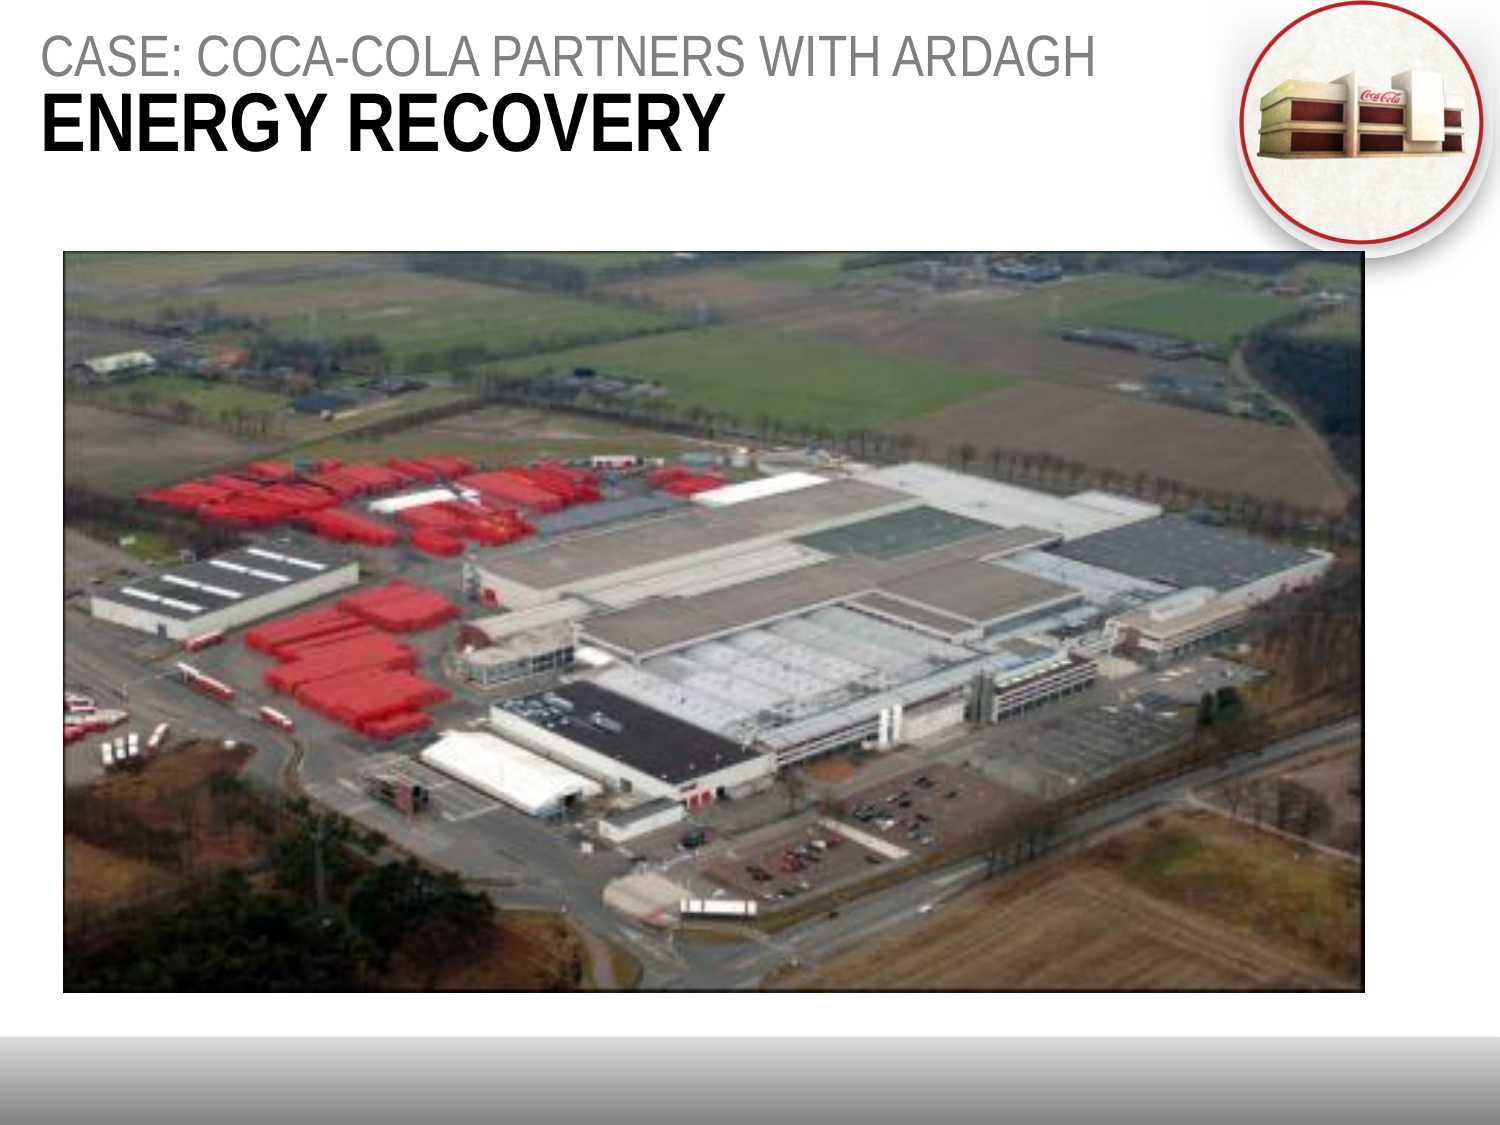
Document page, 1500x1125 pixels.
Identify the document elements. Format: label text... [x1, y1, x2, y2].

picture [63, 0, 1491, 993]
text_box [0, 1037, 1500, 1125]
text_box CASE: COCA-COLA PARTNERS WITH ARDAGH ENERGY RECOVERY [25, 23, 1227, 175]
